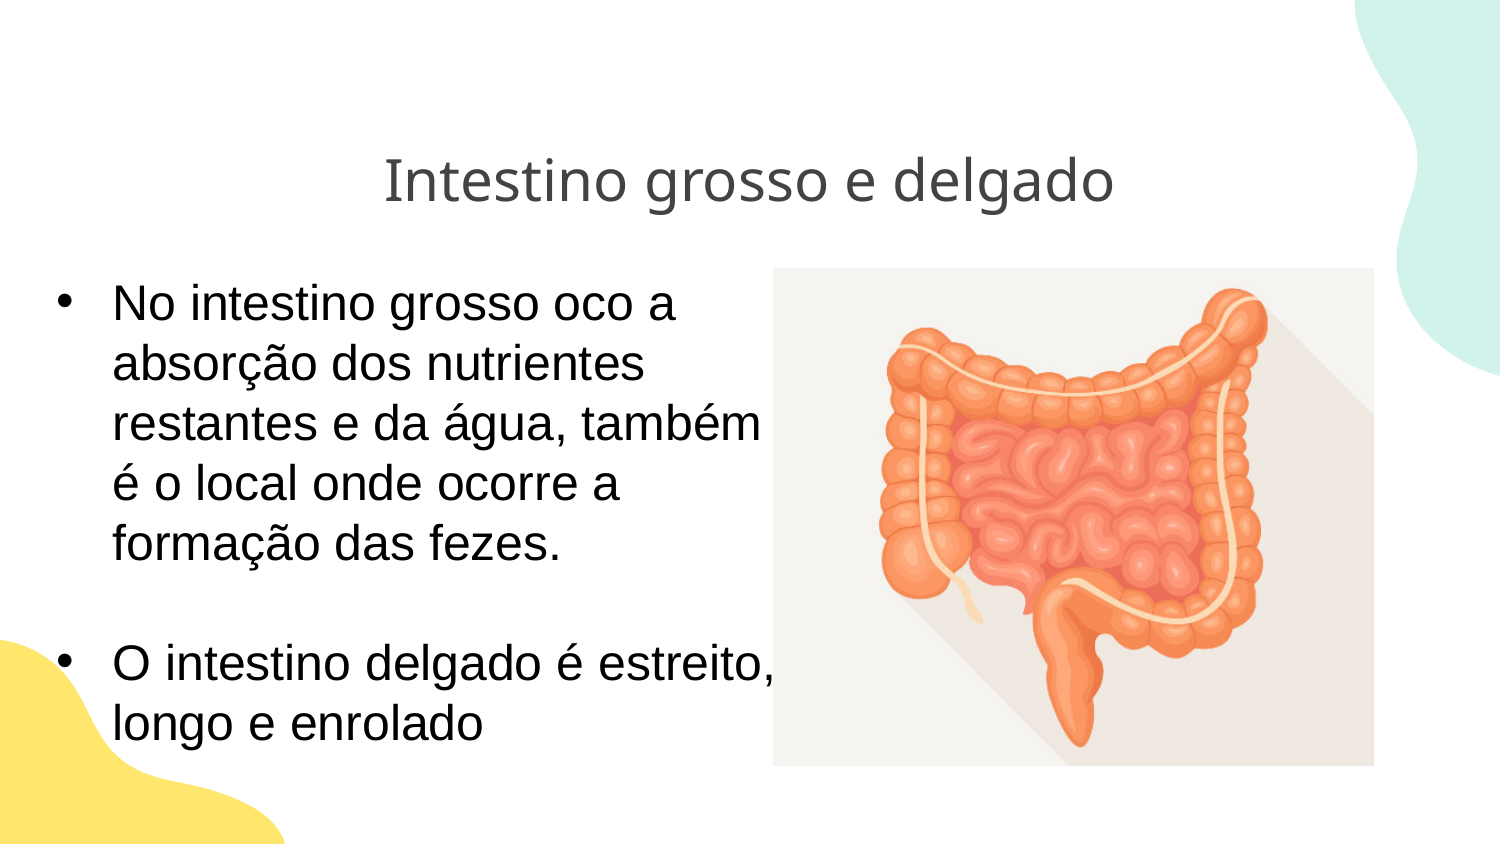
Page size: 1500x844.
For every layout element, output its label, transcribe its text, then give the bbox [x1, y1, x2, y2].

title Intestino grosso e delgado [109, 138, 1391, 219]
picture [773, 268, 1375, 767]
text_box No intestino grosso oco a absorção dos nutrientes restantes e da água, também é o local onde ocorre a formação das fezes. O intestino delgado é estreito, longo e enrolado [41, 268, 771, 753]
